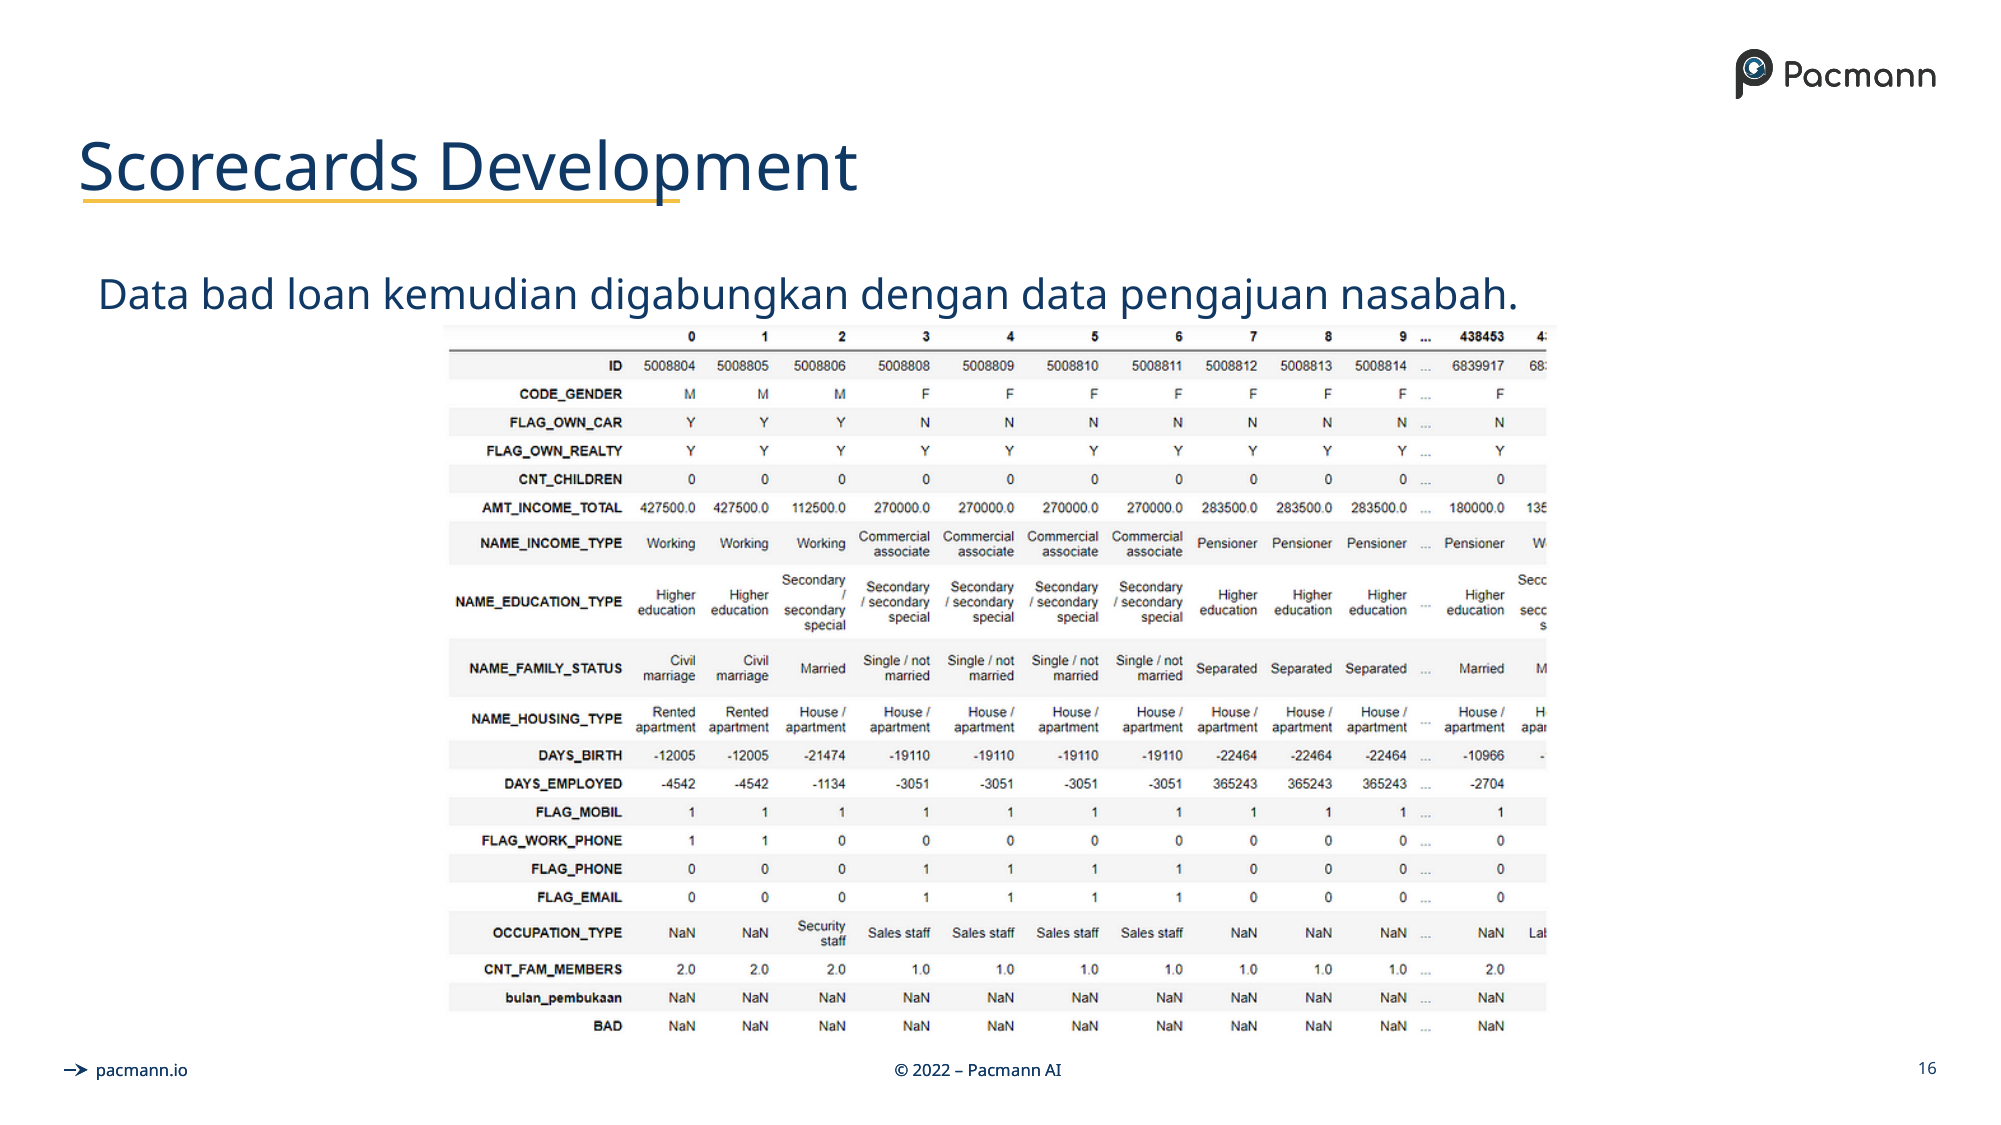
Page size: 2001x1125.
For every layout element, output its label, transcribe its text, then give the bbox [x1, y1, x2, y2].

title Scorecards Development [63, 59, 1935, 278]
picture [443, 325, 1557, 1041]
picture [1707, 36, 1966, 112]
text_box Data bad loan kemudian digabungkan dengan data pengajuan nasabah. [65, 259, 1934, 325]
